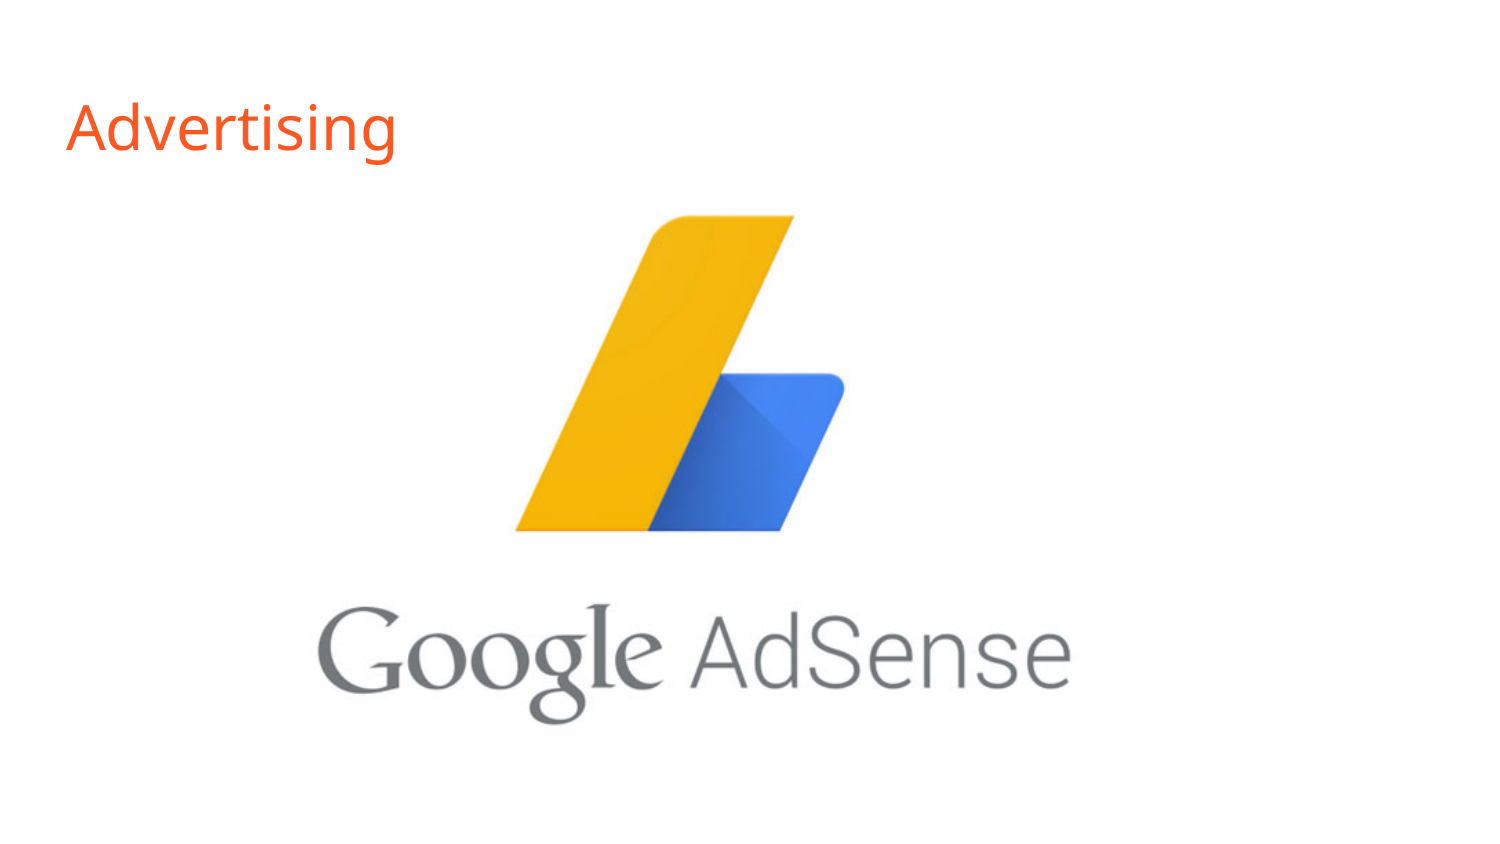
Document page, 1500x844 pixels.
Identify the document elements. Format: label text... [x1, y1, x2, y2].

picture [275, 193, 1103, 746]
title Advertising [51, 72, 1449, 167]
